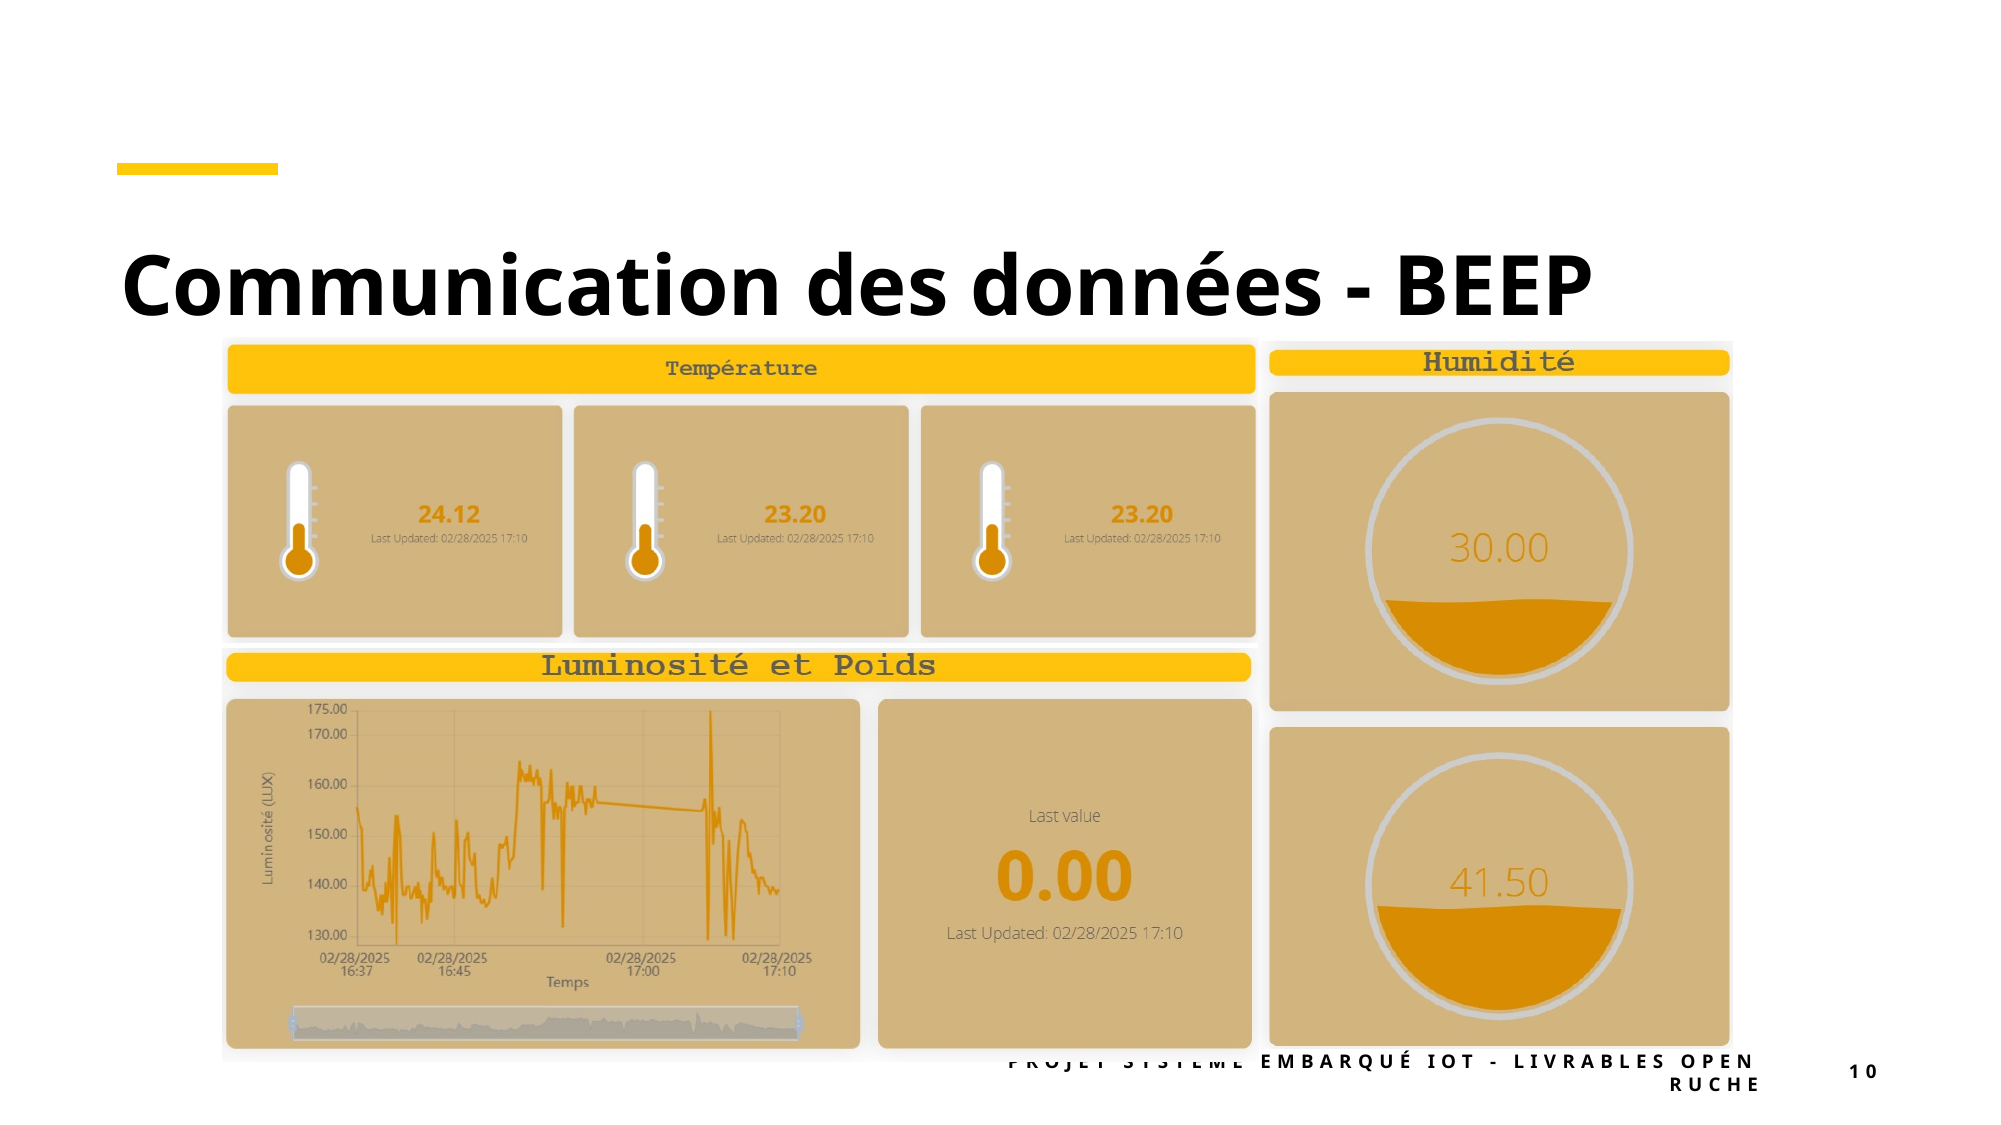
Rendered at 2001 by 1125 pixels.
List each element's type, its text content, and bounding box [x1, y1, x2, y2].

title Communication des données - BEEP [105, 224, 1892, 405]
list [222, 337, 1259, 643]
footer Projet Système Embarqué IoT - Livrables Open Ruche [896, 1042, 1772, 1103]
slide_number 10 [1772, 1042, 1892, 1103]
picture [222, 341, 1733, 1062]
